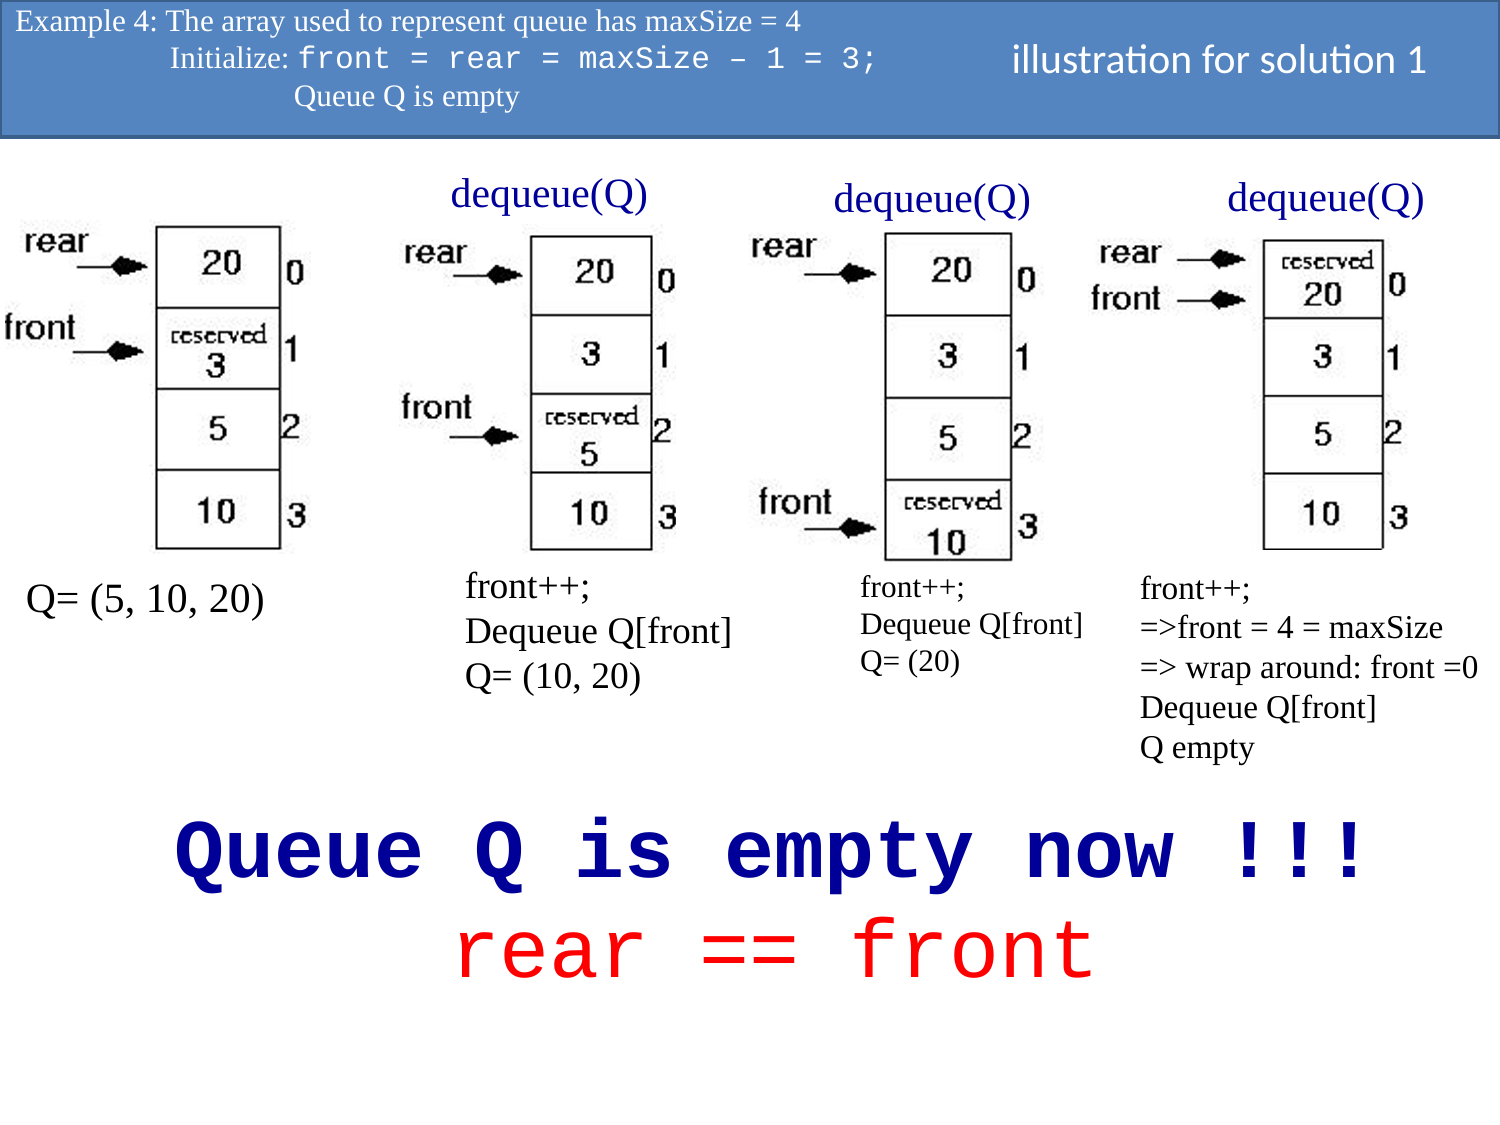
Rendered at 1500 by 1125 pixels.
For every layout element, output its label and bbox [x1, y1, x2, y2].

text_box [10, 563, 311, 629]
text_box [818, 163, 1082, 229]
text_box [87, 786, 1463, 1002]
text_box [435, 158, 699, 224]
picture [745, 217, 1044, 562]
picture [5, 212, 312, 554]
text_box [845, 558, 1500, 773]
title [0, 24, 1500, 138]
picture [399, 224, 676, 554]
text_box [996, 24, 1500, 90]
text_box [37, 17, 43, 24]
picture [1088, 215, 1411, 551]
text_box [450, 553, 756, 704]
text_box [1212, 162, 1475, 228]
text_box [686, 17, 692, 24]
